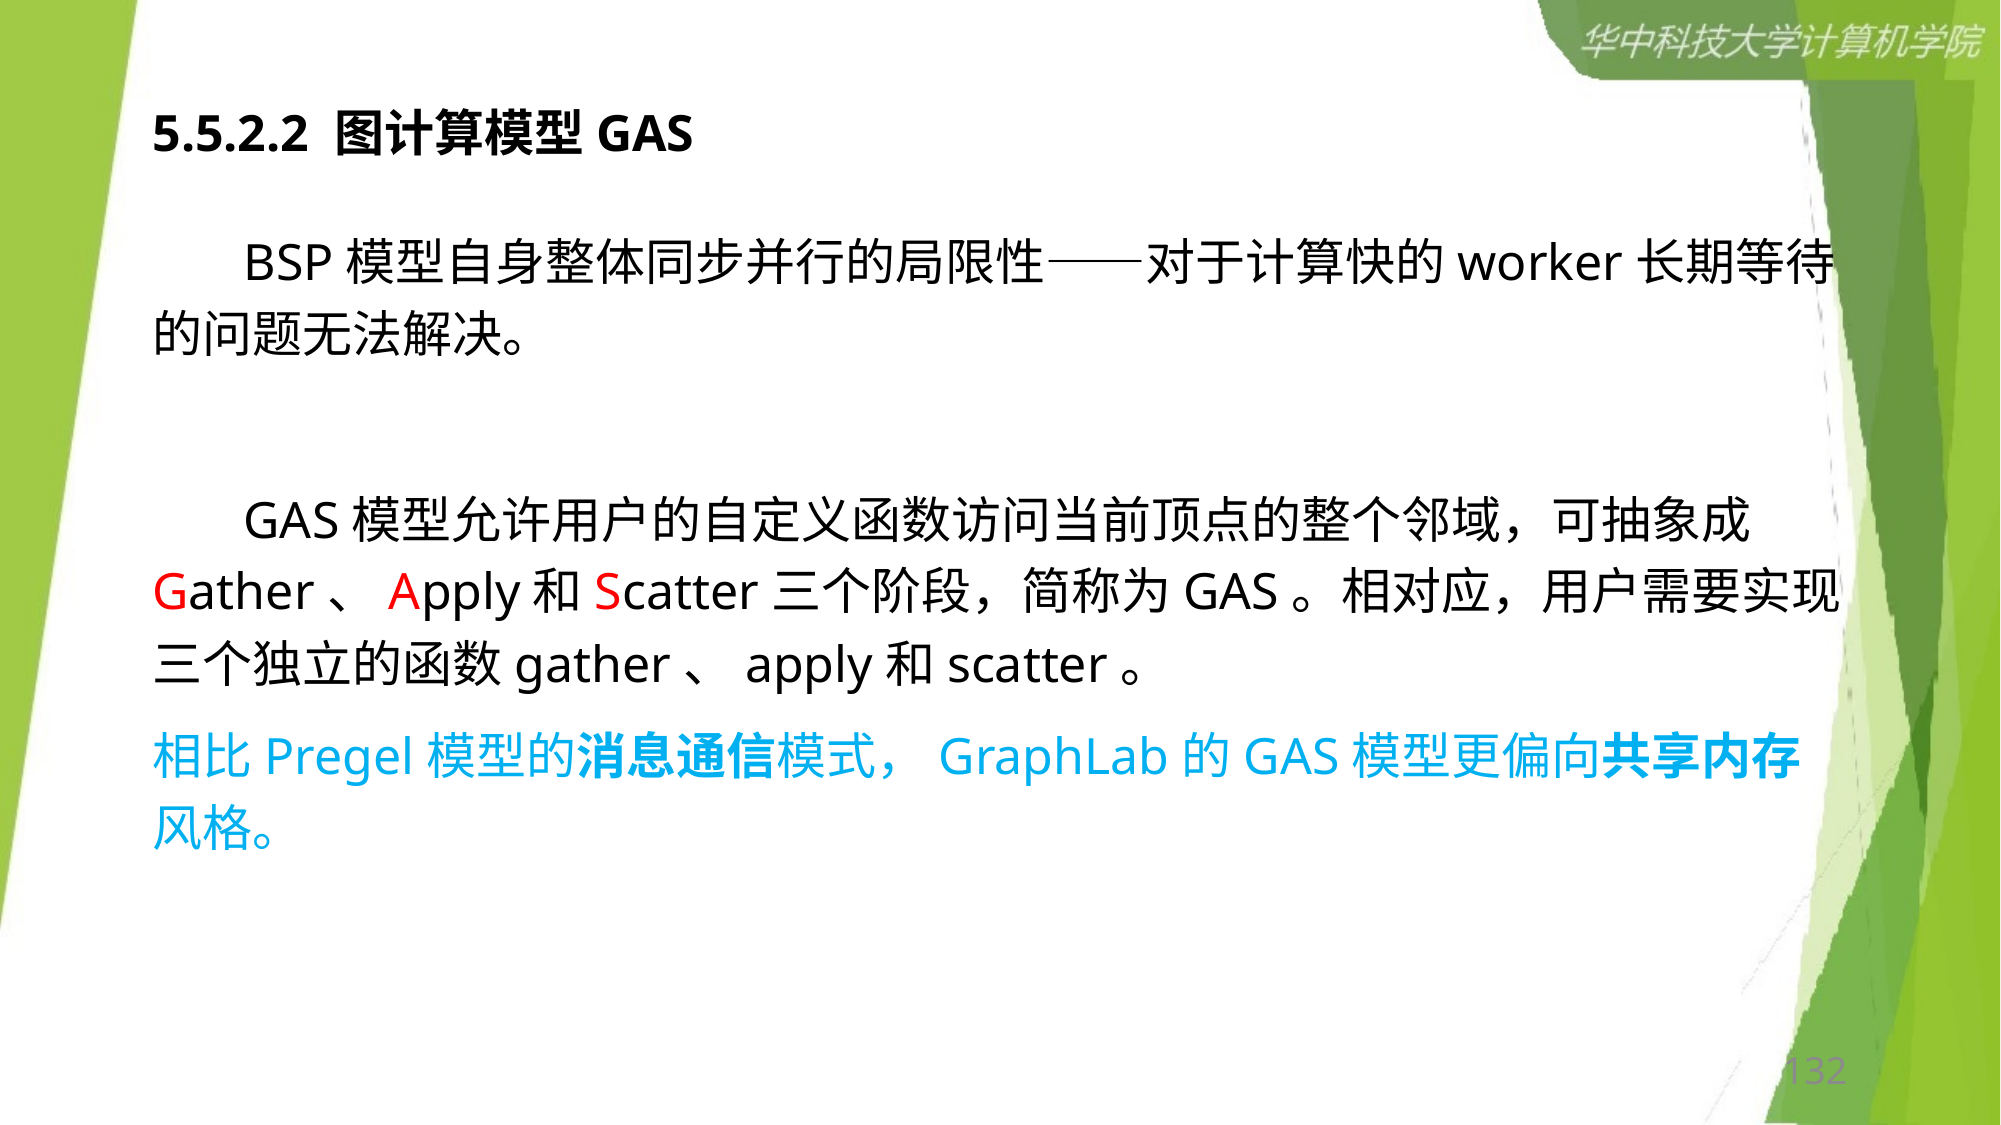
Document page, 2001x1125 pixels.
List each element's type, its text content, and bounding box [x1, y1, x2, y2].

list BSP模型自身整体同步并行的局限性——对于计算快的worker长期等待的问题无法解决。 GAS模型允许用户的自定义函数访问当前顶点的整个邻域，可抽象成Gather、Apply和Scatter三个阶段，简称为GAS。相对应，用户需要实现三个独立的函数gather、apply和scatter。 相比Pregel模型的消息通信模式，GraphLab的GAS模型更偏向共享内存风格。 [137, 210, 1863, 925]
slide_number 132 [1412, 1042, 1863, 1103]
picture [0, 0, 2001, 1125]
title 5.5.2.2 图计算模型GAS [137, 59, 1863, 210]
